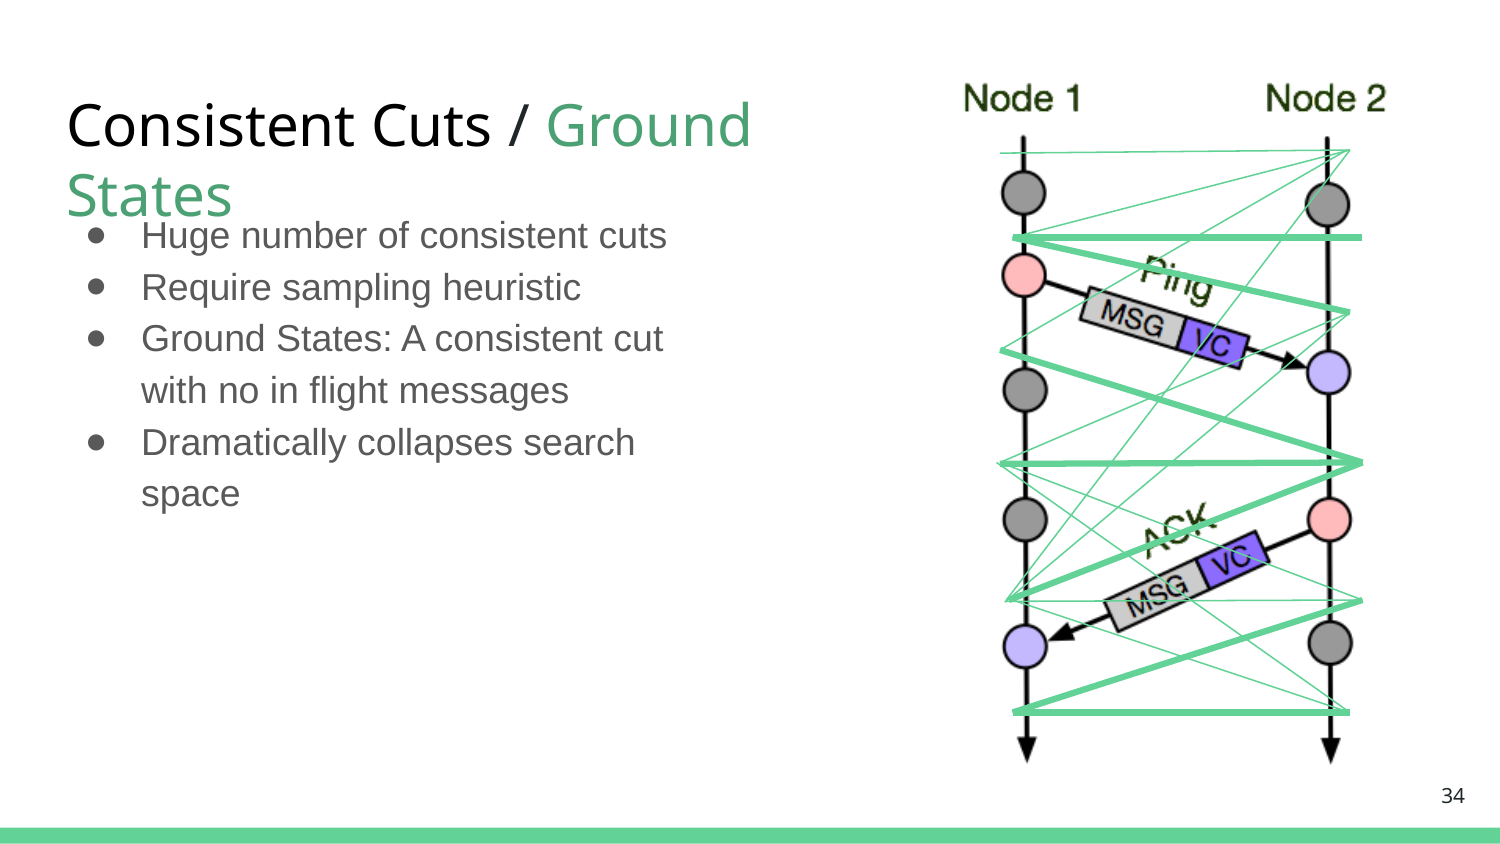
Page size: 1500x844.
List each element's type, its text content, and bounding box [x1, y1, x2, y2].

text_box Huge number of consistent cuts Require sampling heuristic Ground States: A consistent cut with no in flight messages Dramatically collapses search space [51, 188, 730, 750]
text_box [1005, 149, 1351, 311]
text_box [999, 149, 1004, 309]
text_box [999, 349, 1363, 463]
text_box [1004, 312, 1351, 348]
picture [949, 74, 1402, 782]
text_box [996, 469, 1006, 713]
slide_number ‹#› [1389, 764, 1480, 830]
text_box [1012, 599, 1363, 713]
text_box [1008, 462, 1363, 601]
title Consistent Cuts / Ground States [51, 72, 925, 167]
